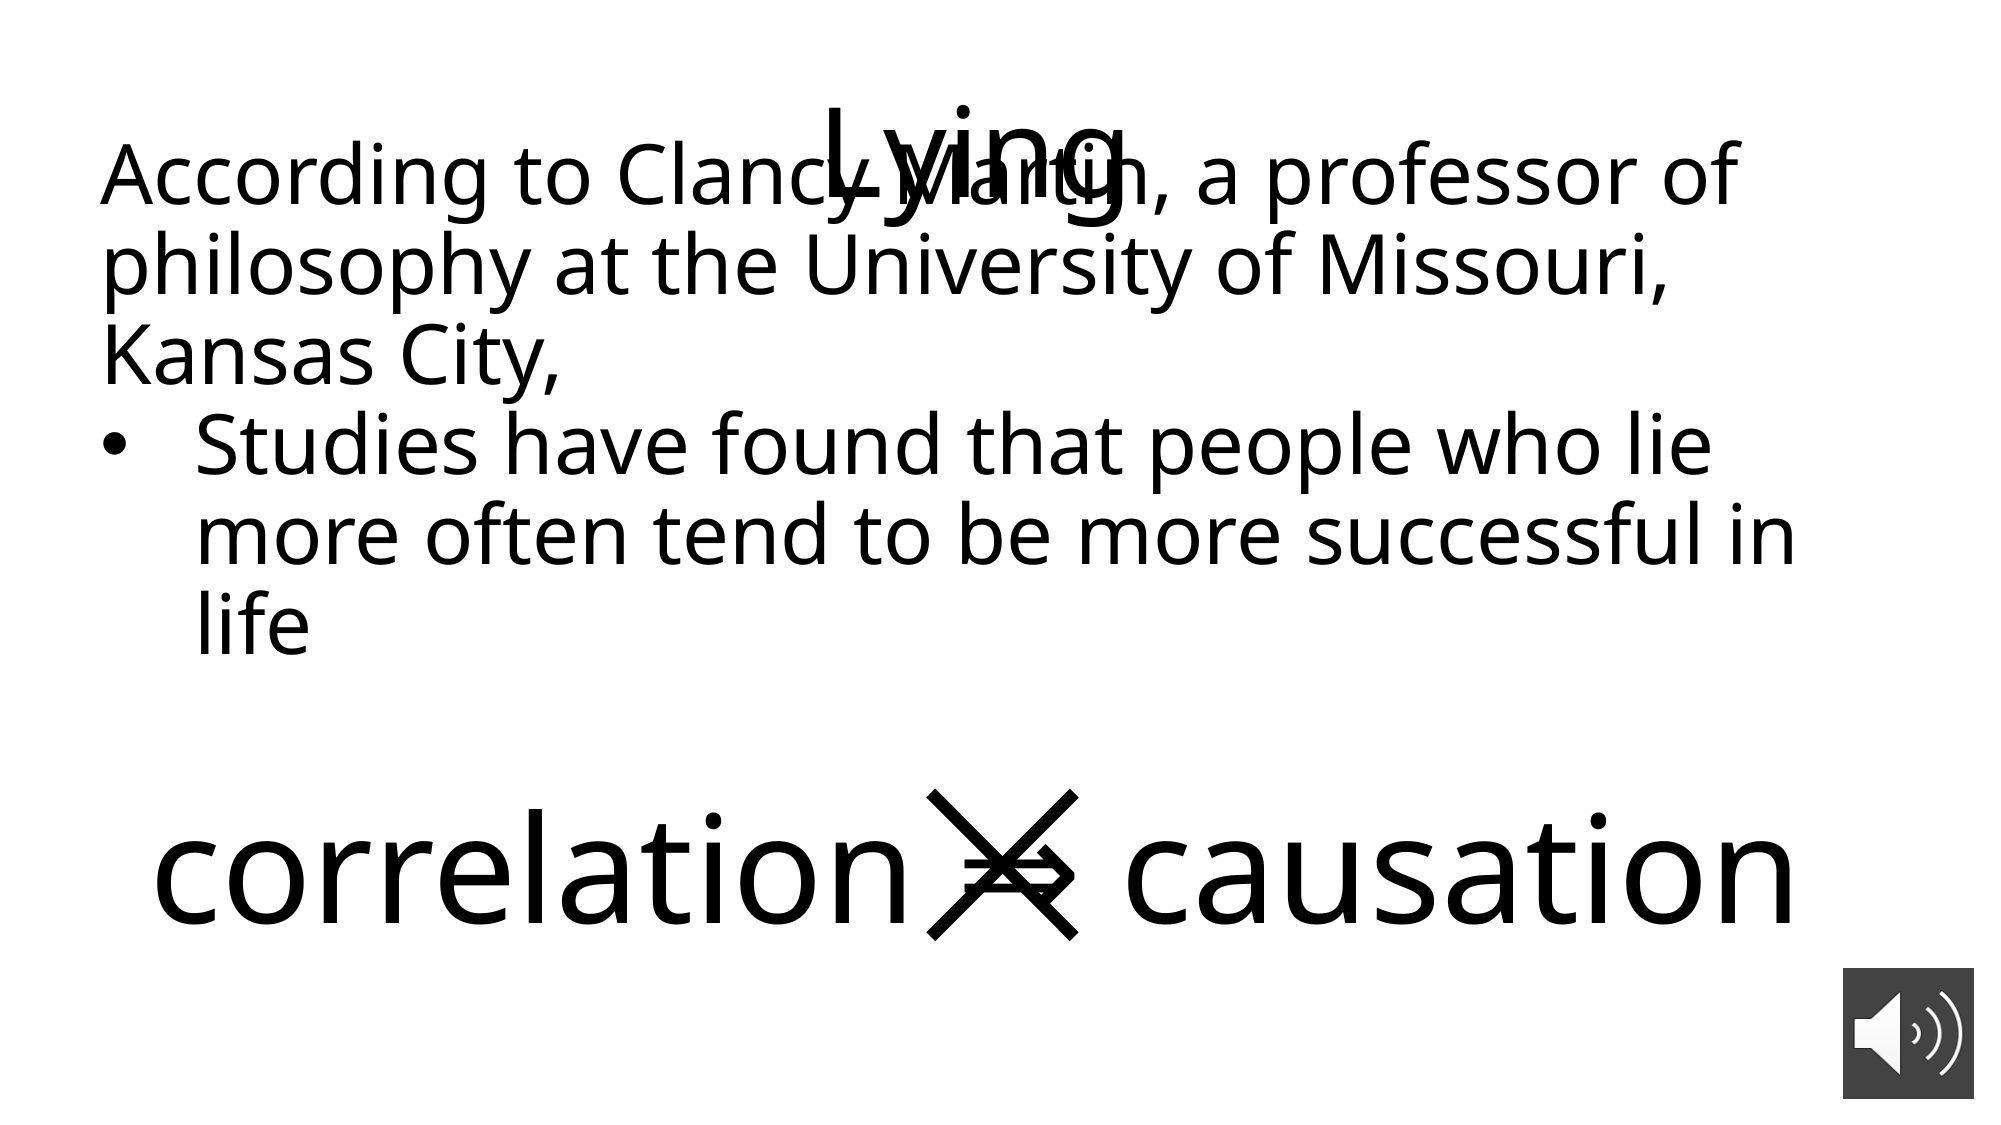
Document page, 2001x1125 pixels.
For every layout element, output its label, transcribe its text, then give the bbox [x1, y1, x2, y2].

picture [1841, 966, 1975, 1100]
text_box According to Clancy Martin, a professor of philosophy at the University of Missouri, Kansas City, Studies have found that people who lie more often tend to be more successful in life [85, 231, 1920, 680]
title Lying [113, 20, 1838, 231]
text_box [227, 766, 1724, 964]
